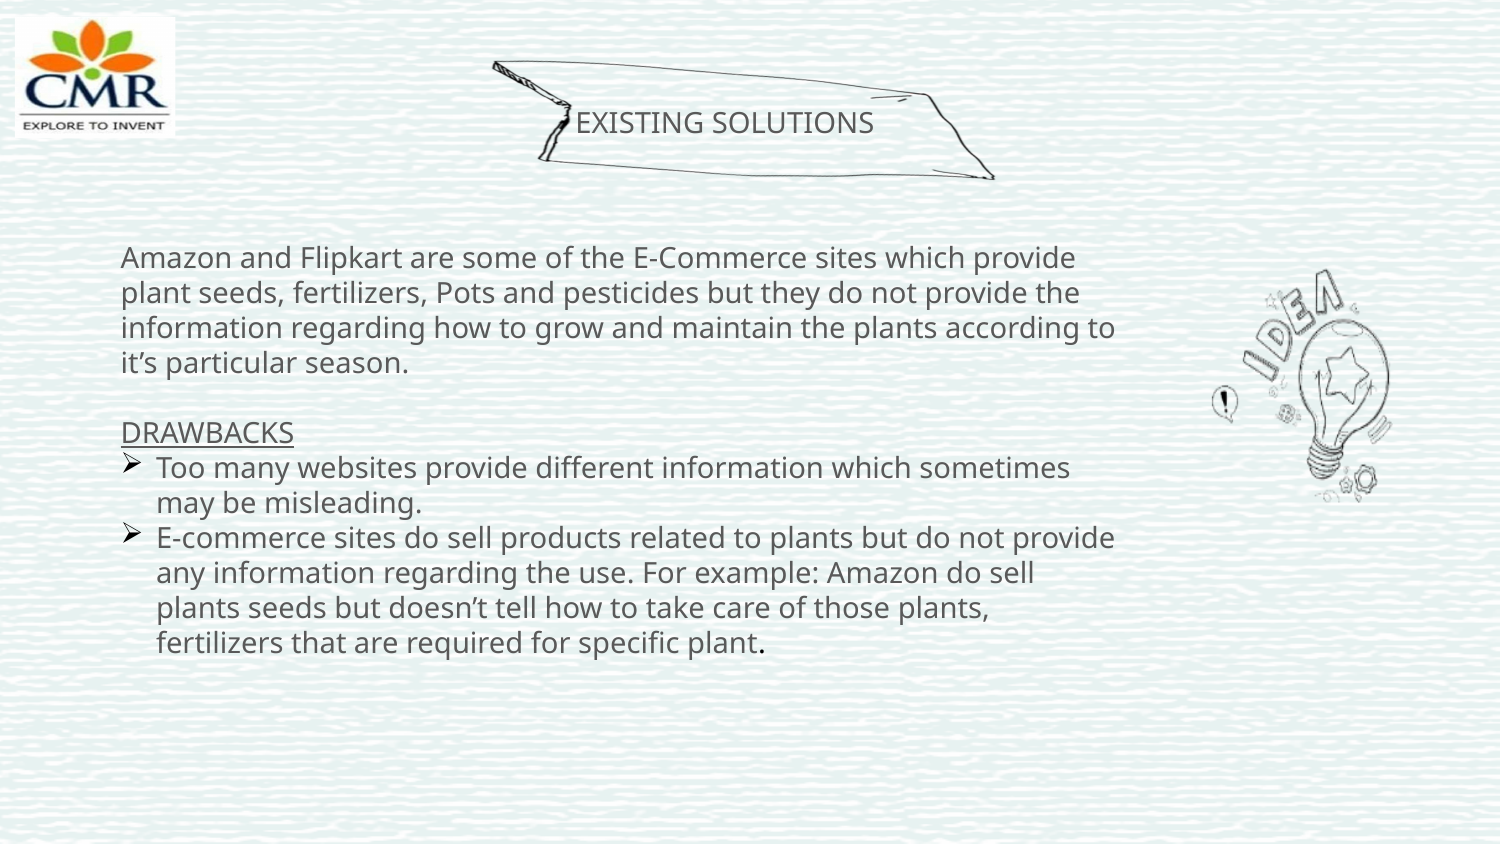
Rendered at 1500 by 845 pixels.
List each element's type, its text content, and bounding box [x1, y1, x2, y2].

text_box Amazon and Flipkart are some of the E-Commerce sites which provide plant seeds, fertilizers, Pots and pesticides but they do not provide the information regarding how to grow and maintain the plants according to it’s particular season. DRAWBACKS Too many websites provide different information which sometimes may be misleading. E-commerce sites do sell products related to plants but do not provide any information regarding the use. For example: Amazon do sell plants seeds but doesn’t tell how to take care of those plants, fertilizers that are required for specific plant. [105, 231, 1133, 328]
picture [0, 0, 1500, 844]
text_box [154, 261, 1175, 564]
text_box [14, 17, 176, 139]
